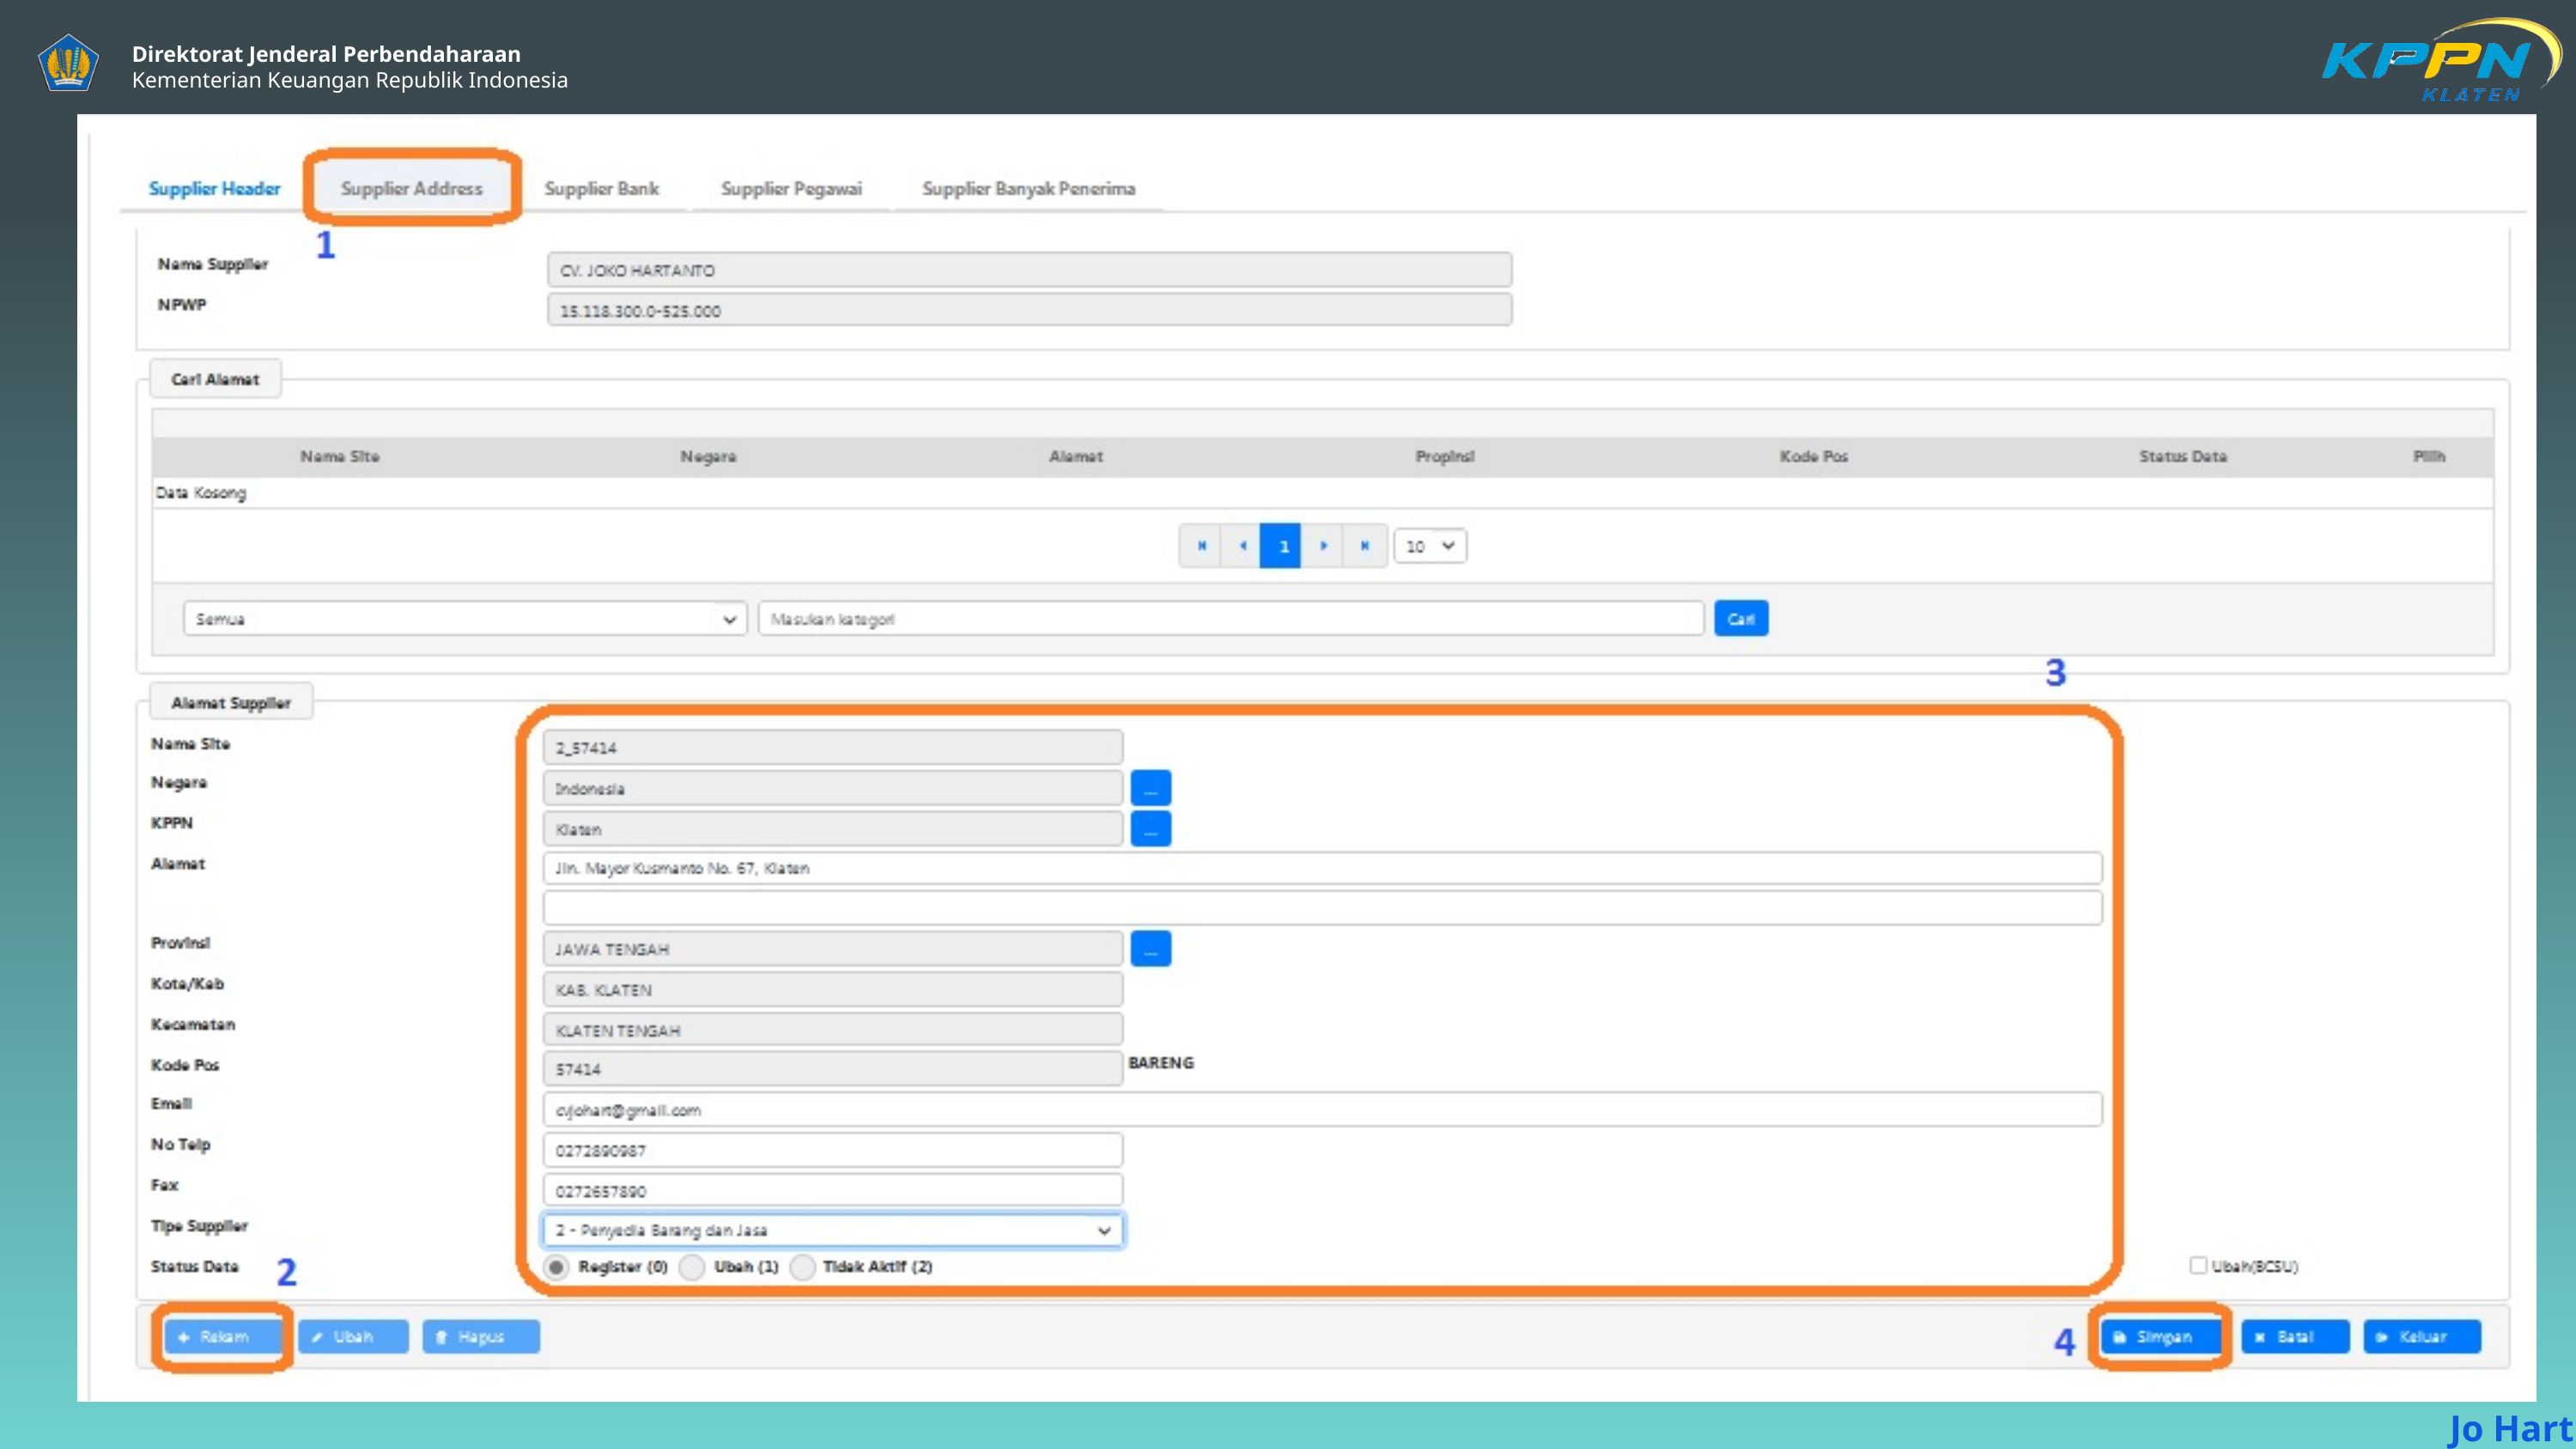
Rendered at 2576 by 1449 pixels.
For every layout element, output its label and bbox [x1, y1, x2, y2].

picture [37, 33, 106, 92]
picture [2272, 0, 2576, 110]
picture [77, 114, 2537, 1402]
